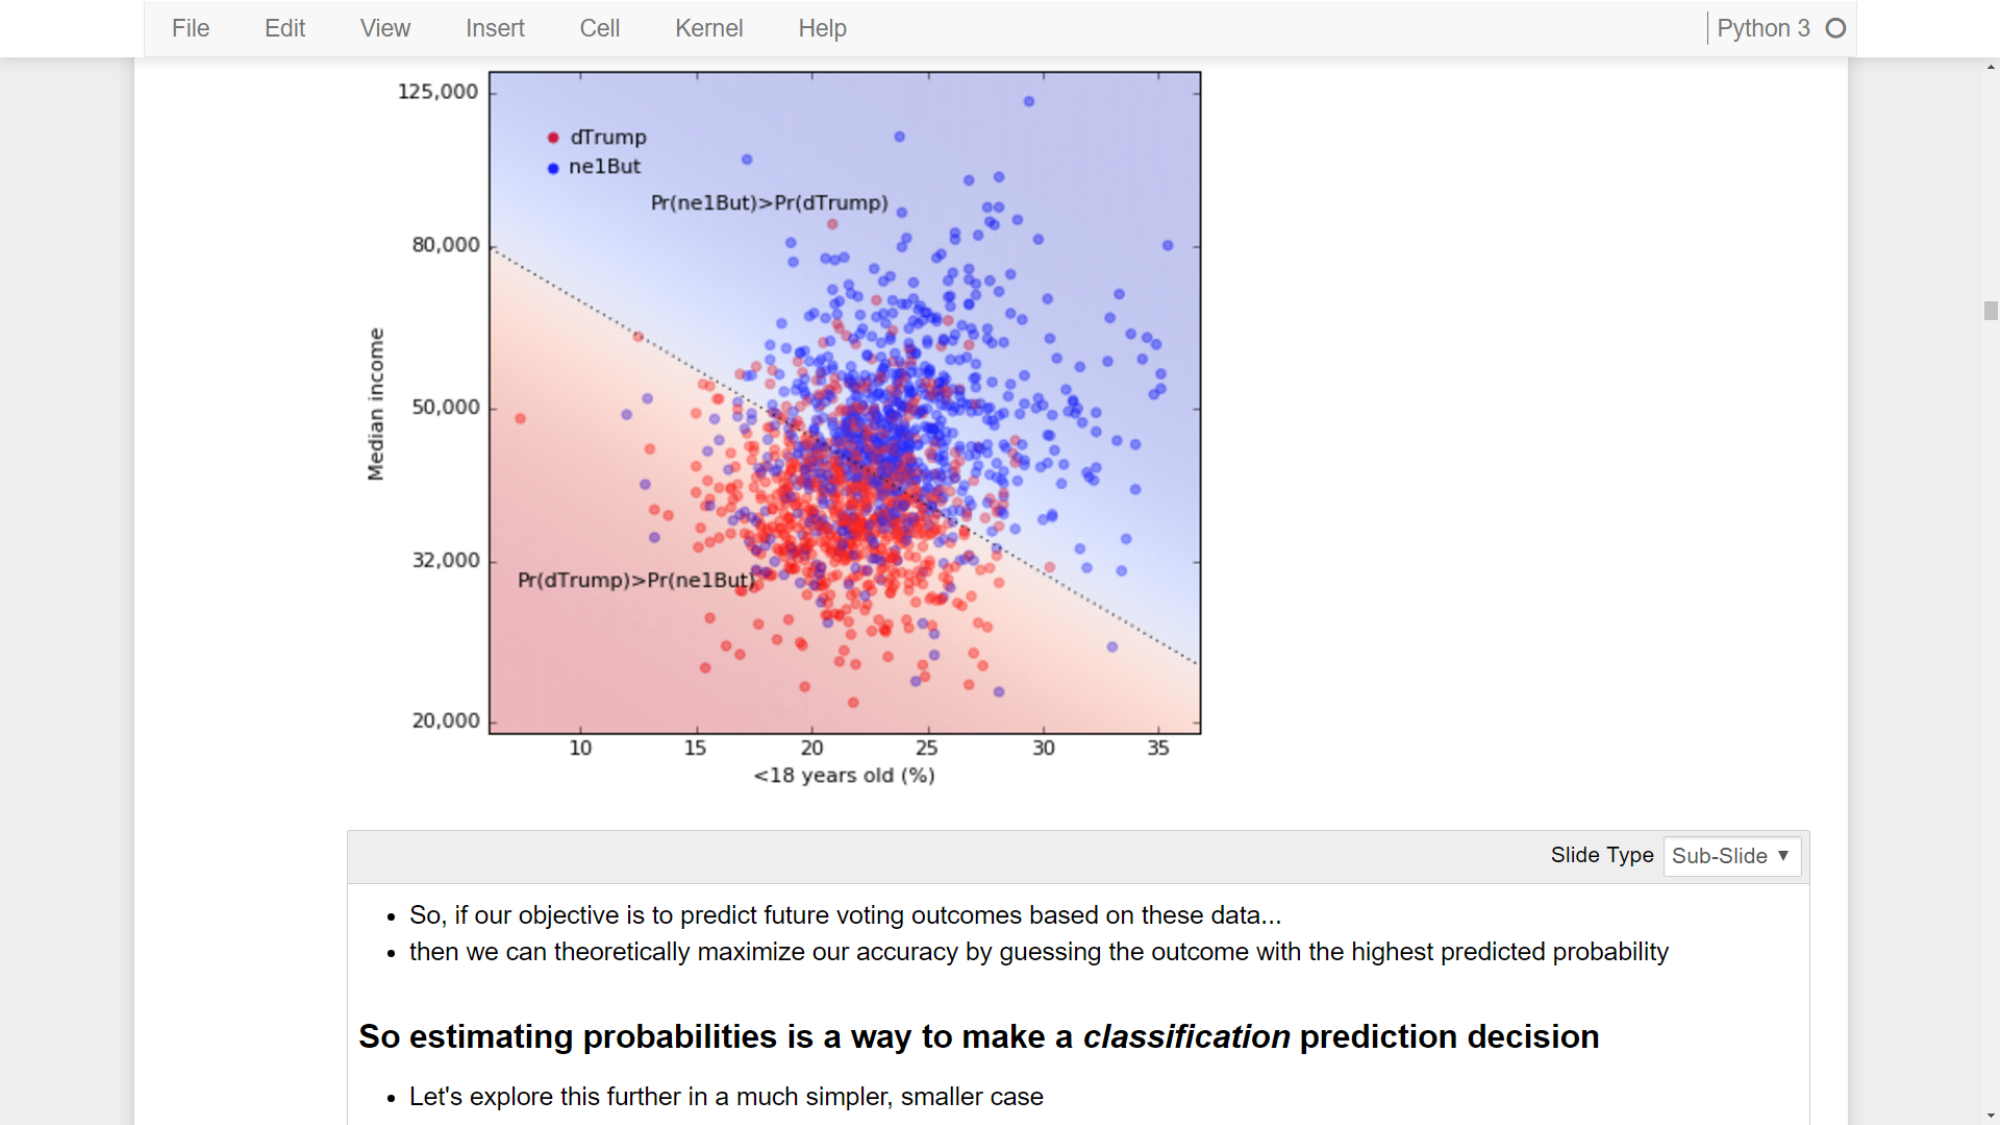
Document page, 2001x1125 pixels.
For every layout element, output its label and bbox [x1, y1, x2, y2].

list [0, 0, 2000, 1125]
